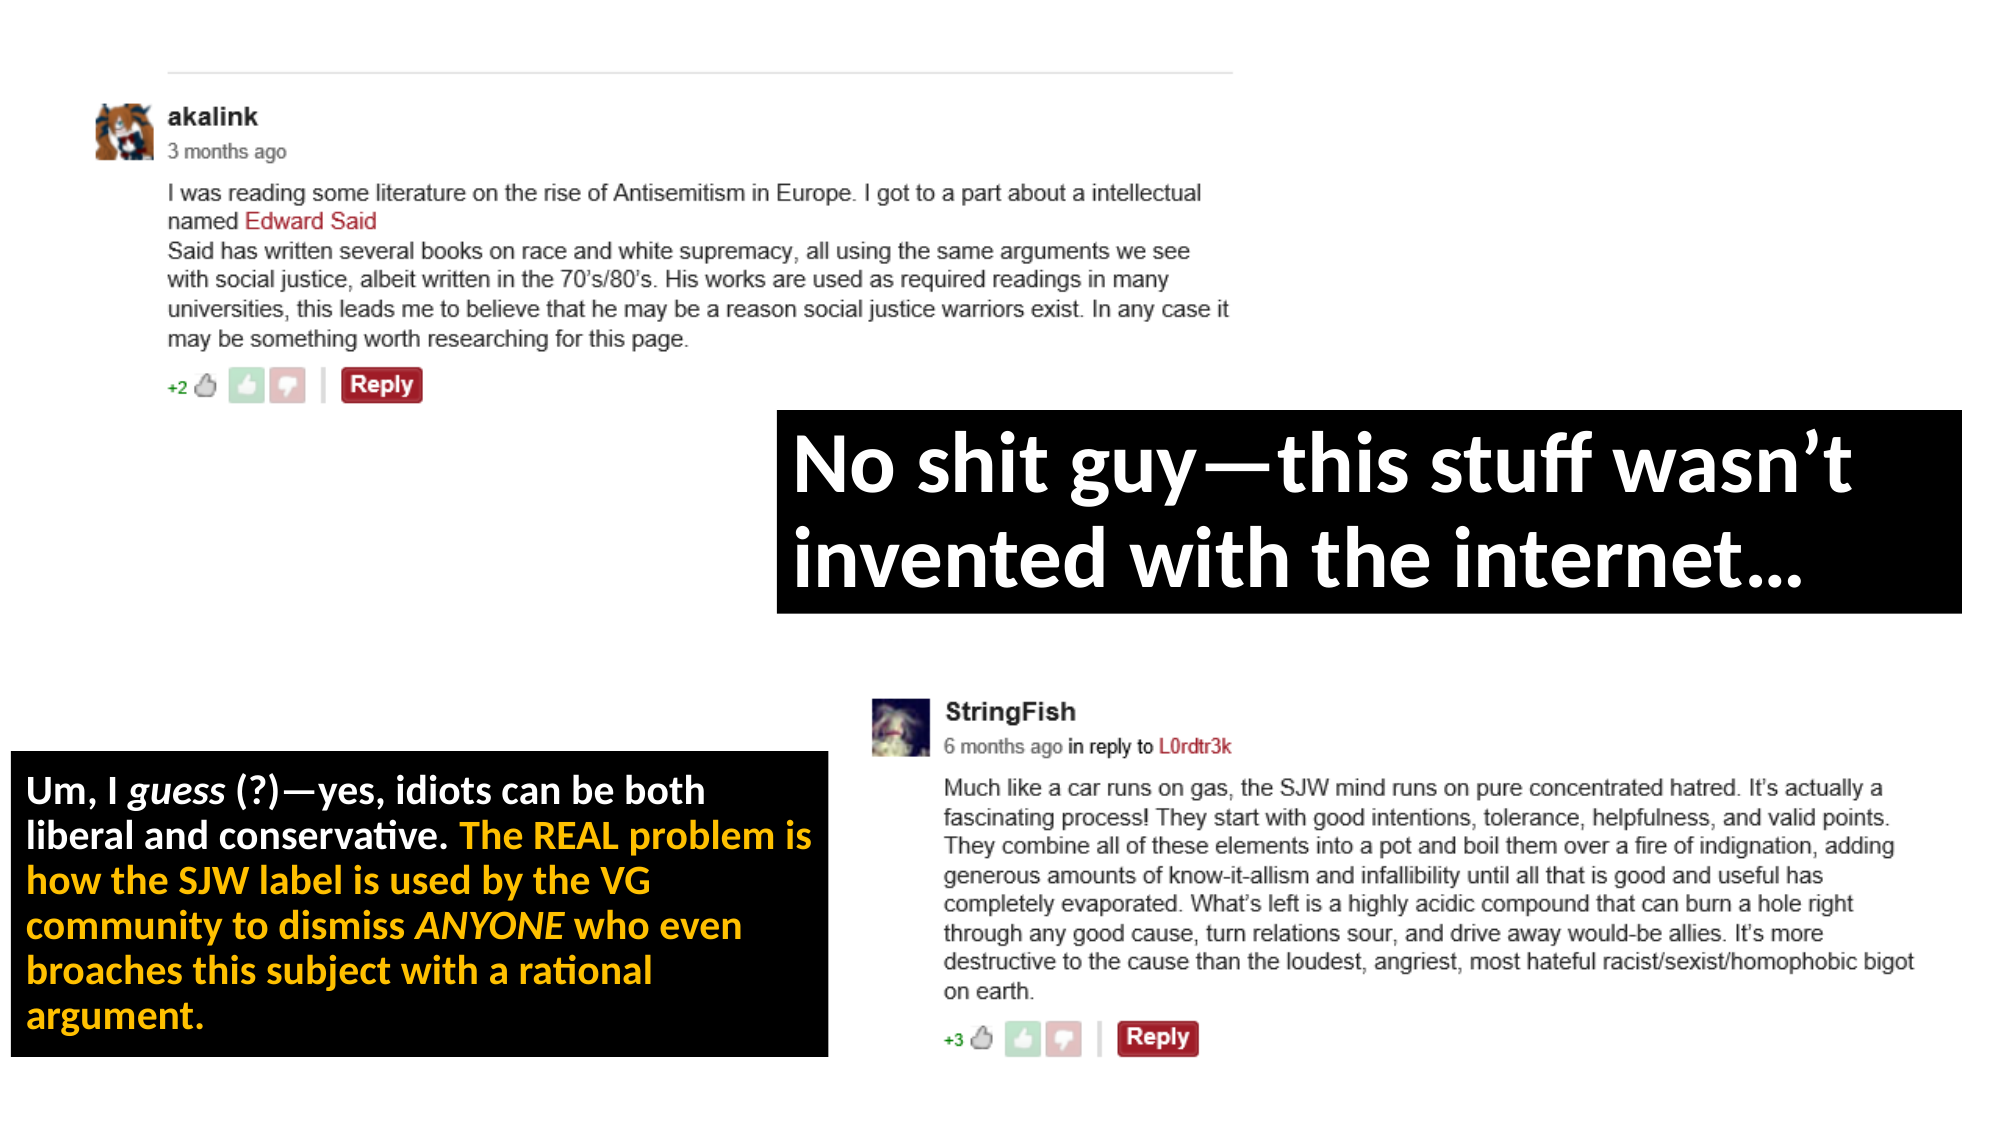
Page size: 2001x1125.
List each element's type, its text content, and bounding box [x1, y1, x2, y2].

picture [46, 60, 1277, 427]
text_box No shit guy—this stuff wasn’t invented with the internet… [776, 410, 1962, 614]
text_box Um, I guess (?)—yes, idiots can be both liberal and conservative. The REAL problem is how the SJW label is used by the VG community to dismiss ANYONE who even broaches this subject with a rational argument. [10, 751, 829, 1057]
picture [838, 673, 1963, 1077]
